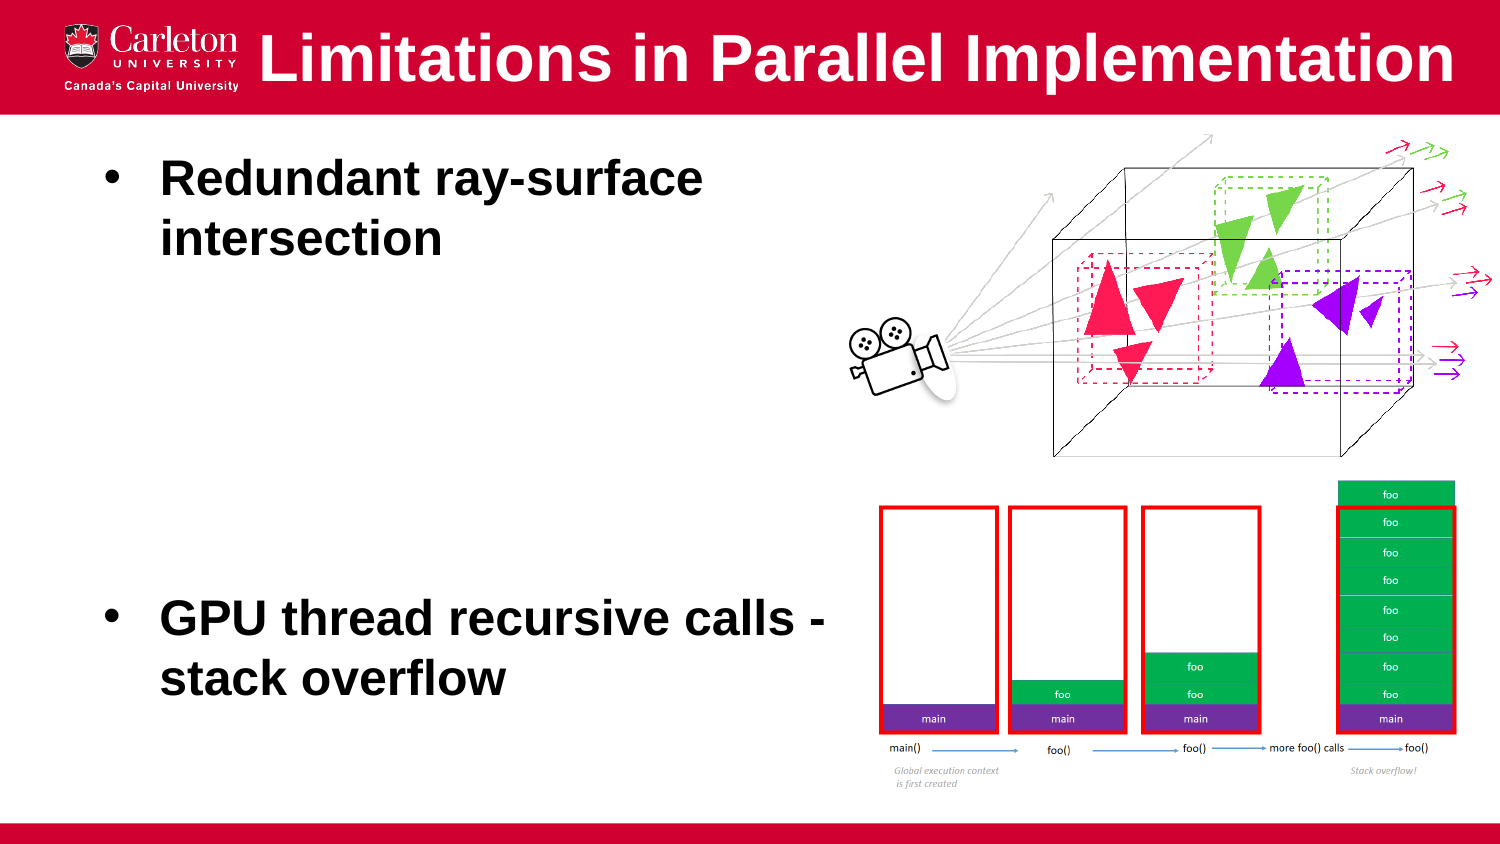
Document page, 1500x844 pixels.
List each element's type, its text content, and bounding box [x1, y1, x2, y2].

list Redundant ray-surface intersection [88, 138, 892, 245]
text_box GPU thread recursive calls - stack overflow [88, 577, 852, 685]
picture [825, 122, 1500, 814]
title Limitations in Parallel Implementation [183, 0, 1500, 126]
